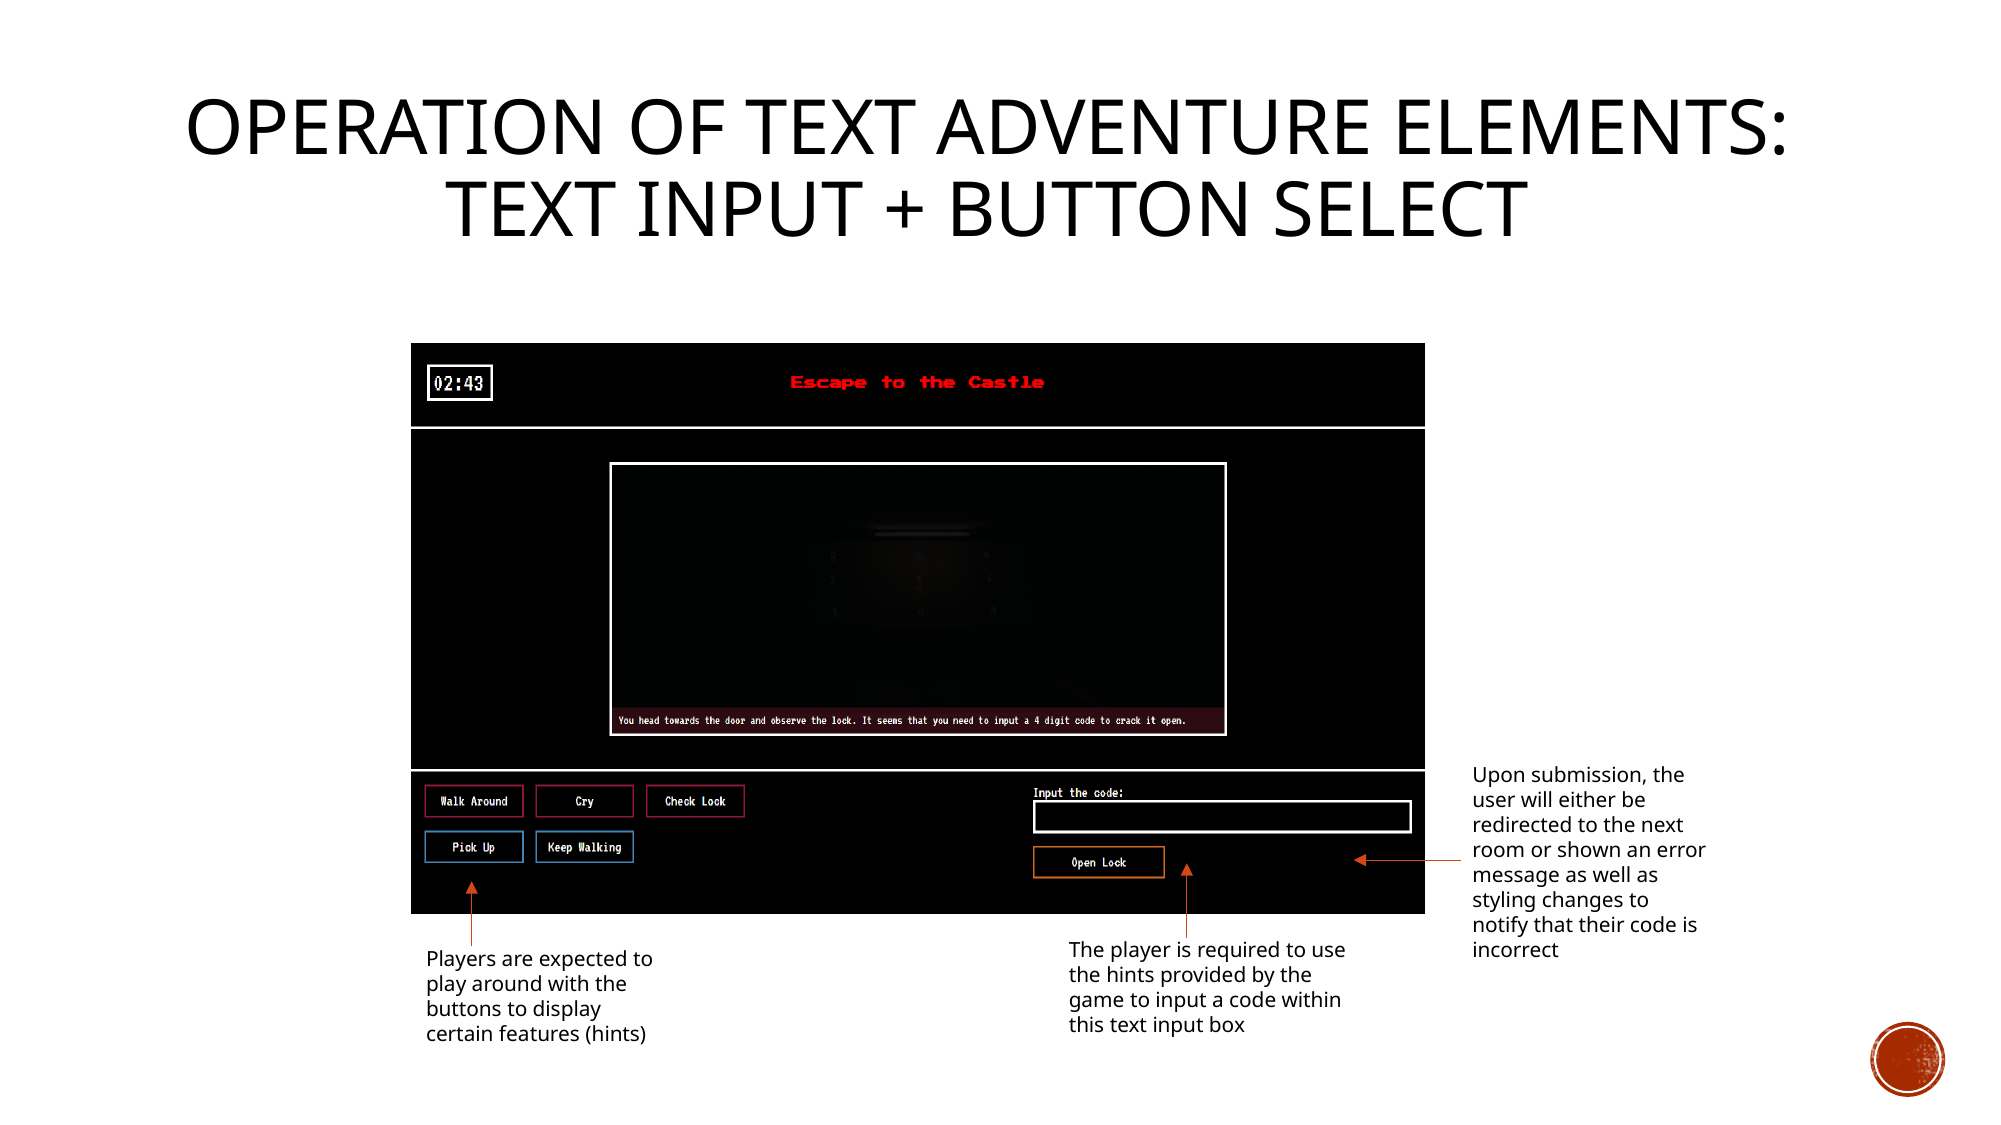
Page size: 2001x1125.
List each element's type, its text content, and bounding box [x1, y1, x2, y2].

text_box The player is required to use the hints provided by the game to input a code within this text input box [1053, 929, 1387, 1044]
picture [411, 343, 1425, 914]
title Operation of text adventure elements: text input + button select [162, 38, 1813, 303]
text_box Upon submission, the user will either be redirected to the next room or shown an error message as well as styling changes to notify that their code is incorrect [1457, 754, 1724, 970]
text_box Players are expected to play around with the buttons to display certain features (hints) [411, 938, 683, 1053]
